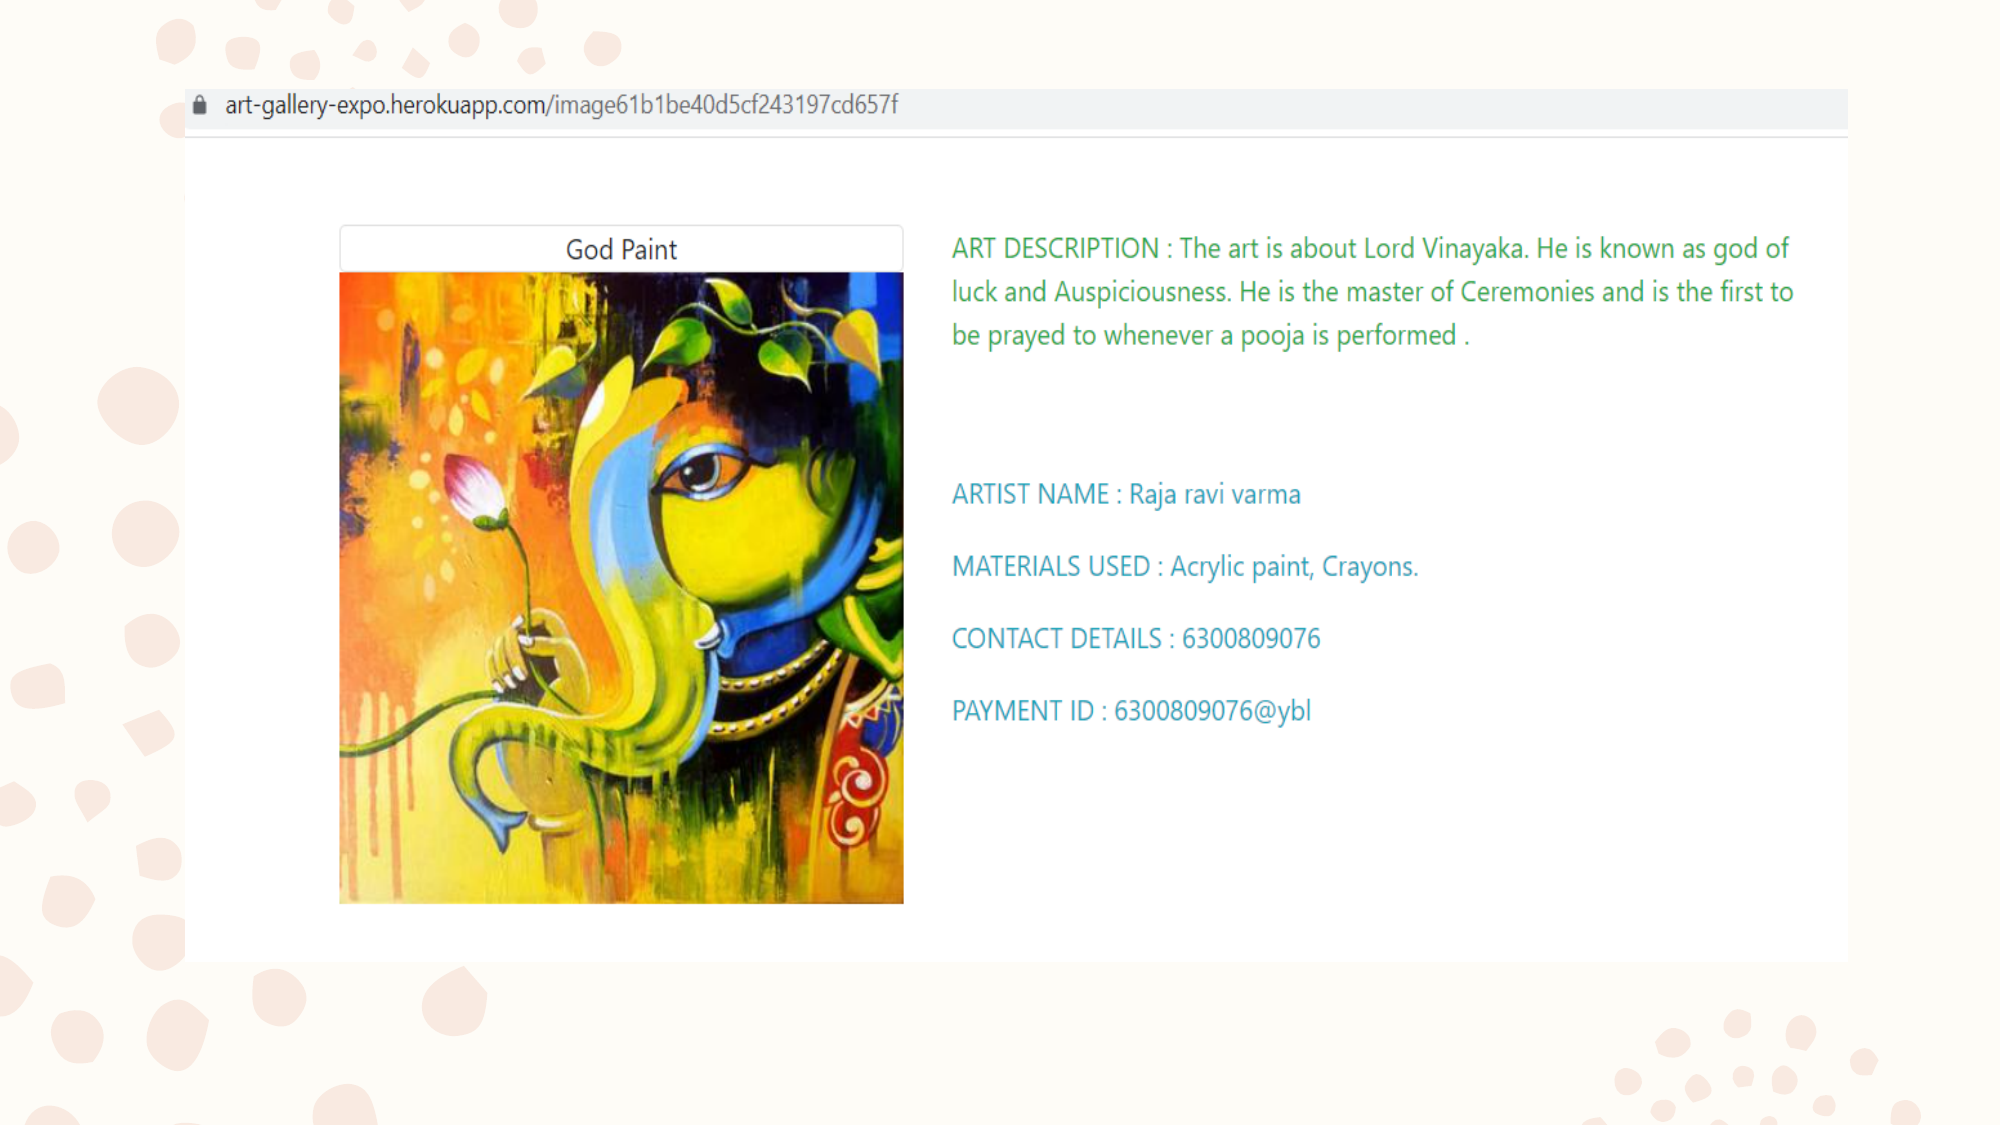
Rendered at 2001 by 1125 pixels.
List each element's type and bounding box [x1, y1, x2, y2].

picture [185, 89, 1848, 962]
